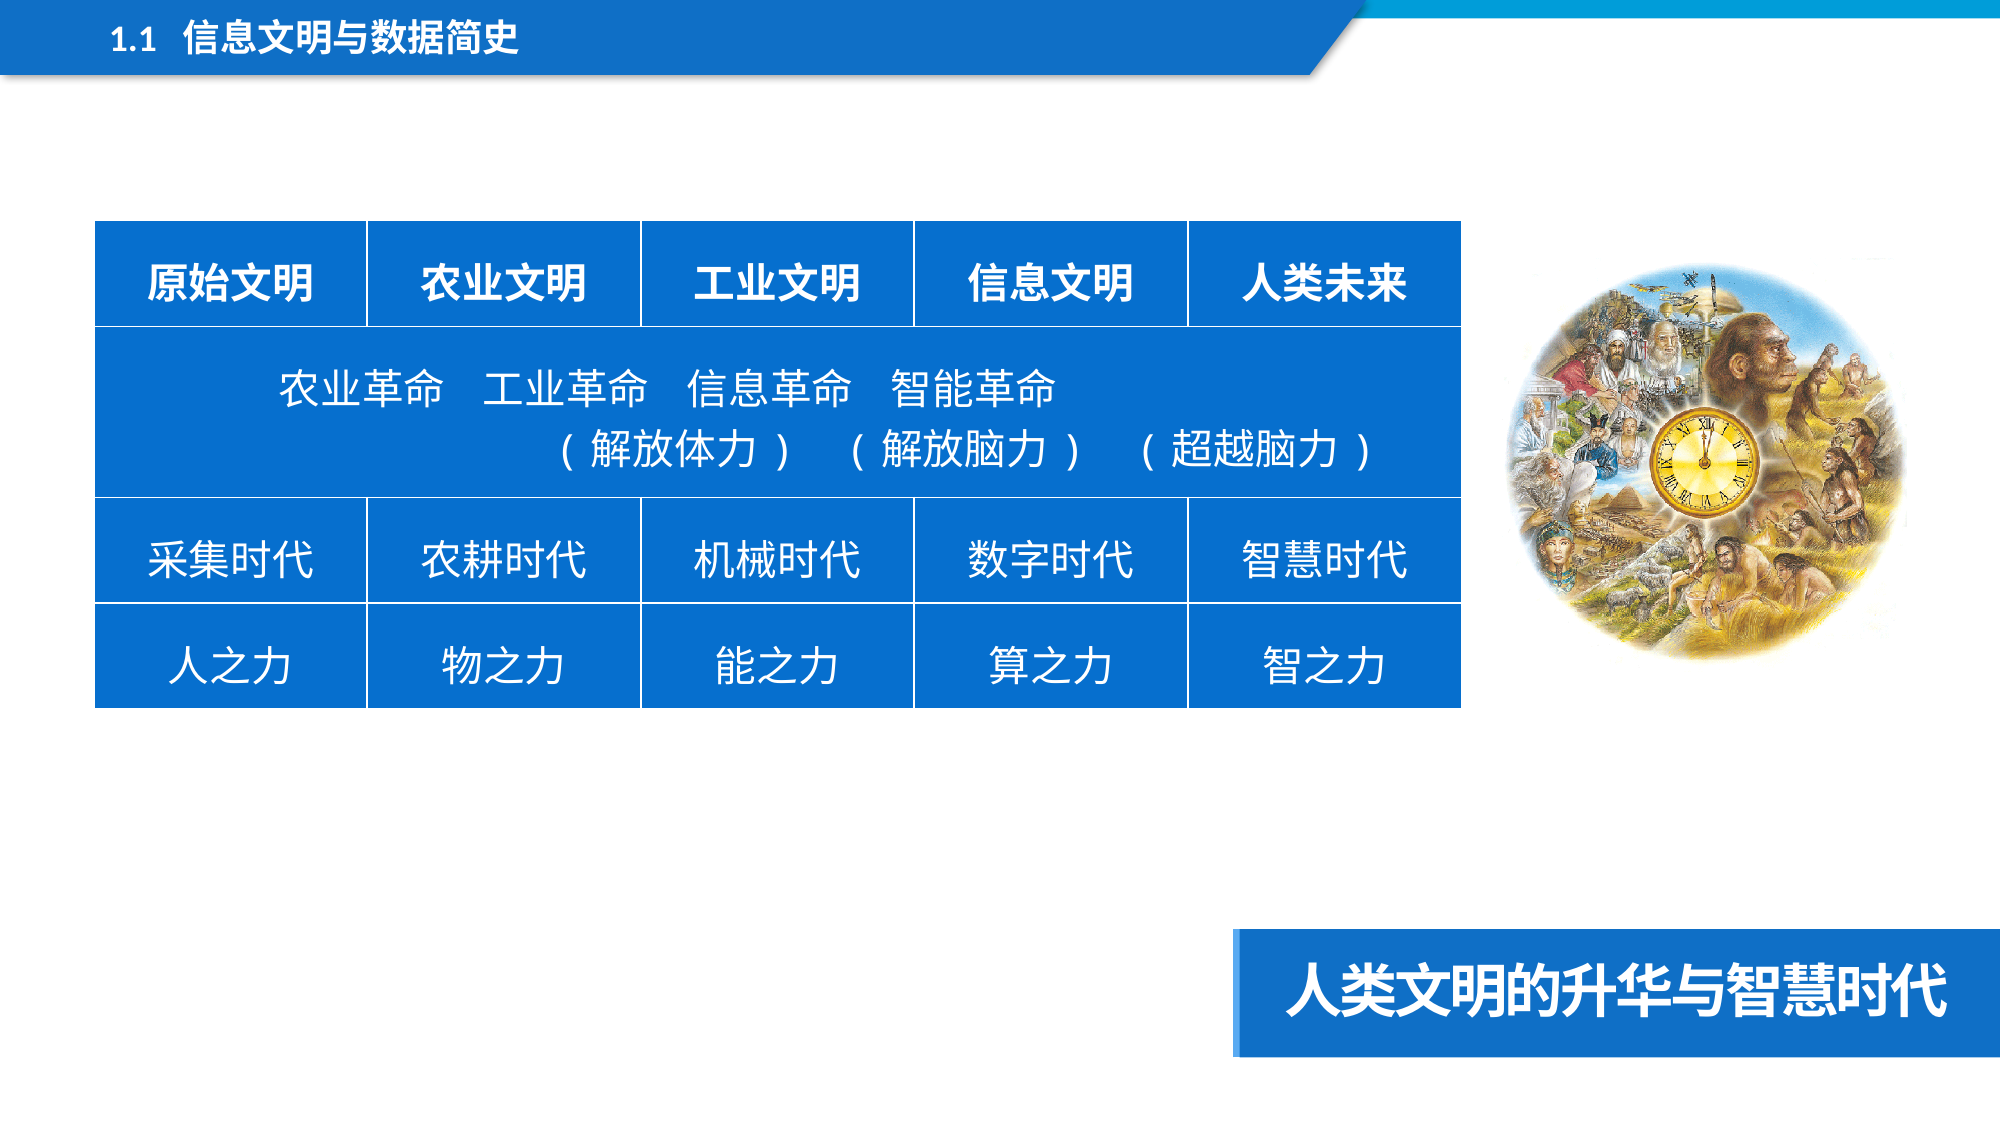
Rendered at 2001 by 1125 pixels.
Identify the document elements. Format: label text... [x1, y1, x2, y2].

table_cell 人之力 [95, 604, 366, 708]
table_header 农业文明 [368, 221, 640, 326]
table_cell 采集时代 [95, 498, 366, 602]
table_header 工业文明 [642, 221, 913, 326]
table_cell 数字时代 [915, 498, 1187, 602]
picture [1502, 258, 1907, 672]
table_cell 算之力 [915, 604, 1187, 708]
list 人类文明的升华与智慧时代 [1239, 929, 2000, 1058]
table_header 原始文明 [95, 221, 366, 326]
table_header 信息文明 [915, 221, 1187, 326]
table_cell 能之力 [642, 604, 913, 708]
table_header 人类未来 [1189, 221, 1461, 326]
table_cell 智慧时代 [1189, 498, 1461, 602]
list 1.1 信息文明与数据简史 [93, 11, 1138, 68]
table_cell 物之力 [368, 604, 640, 708]
table_cell 机械时代 [642, 498, 913, 602]
table_cell 农业革命 工业革命 信息革命 智能革命 (解放体力) (解放脑力) (超越脑力) [95, 327, 1461, 497]
table_cell 农耕时代 [368, 498, 640, 602]
table_cell 智之力 [1189, 604, 1461, 708]
